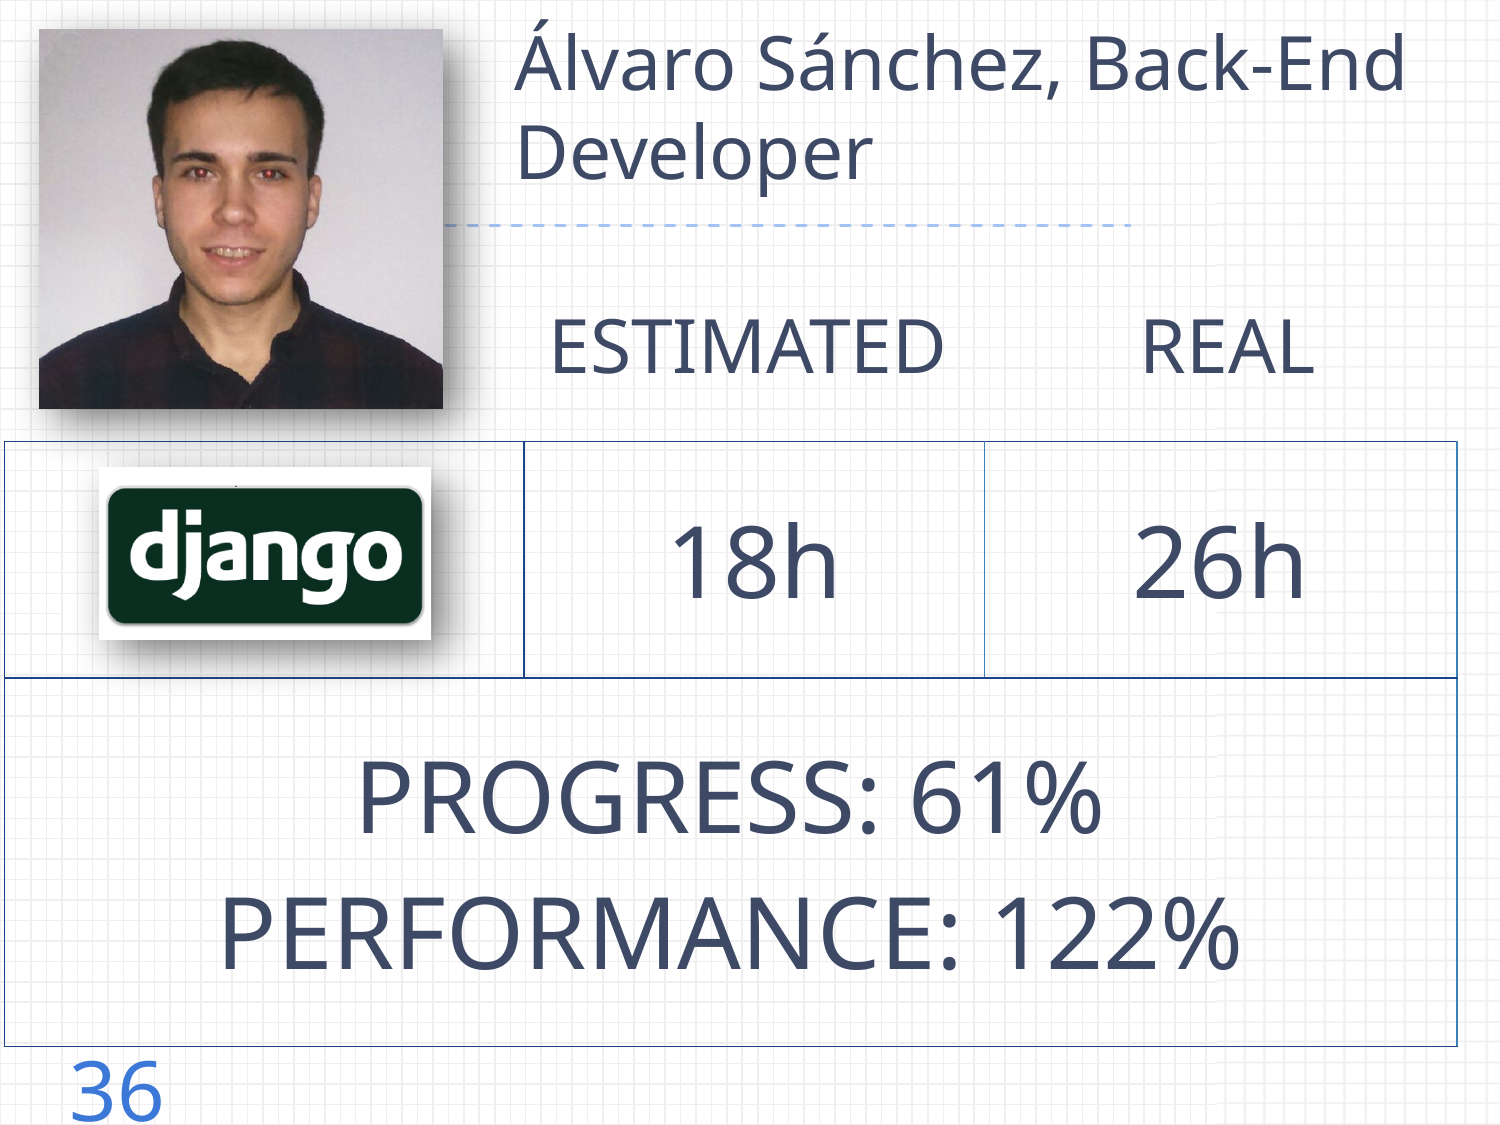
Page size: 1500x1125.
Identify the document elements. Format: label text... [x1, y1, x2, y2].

table_header [454, 442, 523, 677]
table_header [5, 442, 105, 677]
text_box REAL [987, 283, 1212, 451]
text_box Álvaro Sánchez, Back-End Developer [499, 0, 1215, 167]
picture [39, 29, 443, 410]
text_box 36 [54, 1024, 191, 1125]
text_box ESTIMATED [508, 283, 987, 451]
table_header 26h [985, 451, 1212, 677]
table_cell PROGRESS: 61% PERFORMANCE: 122% [5, 679, 1212, 1046]
picture [1217, 0, 1500, 1125]
picture [98, 467, 432, 641]
table_header 18h [525, 451, 984, 677]
